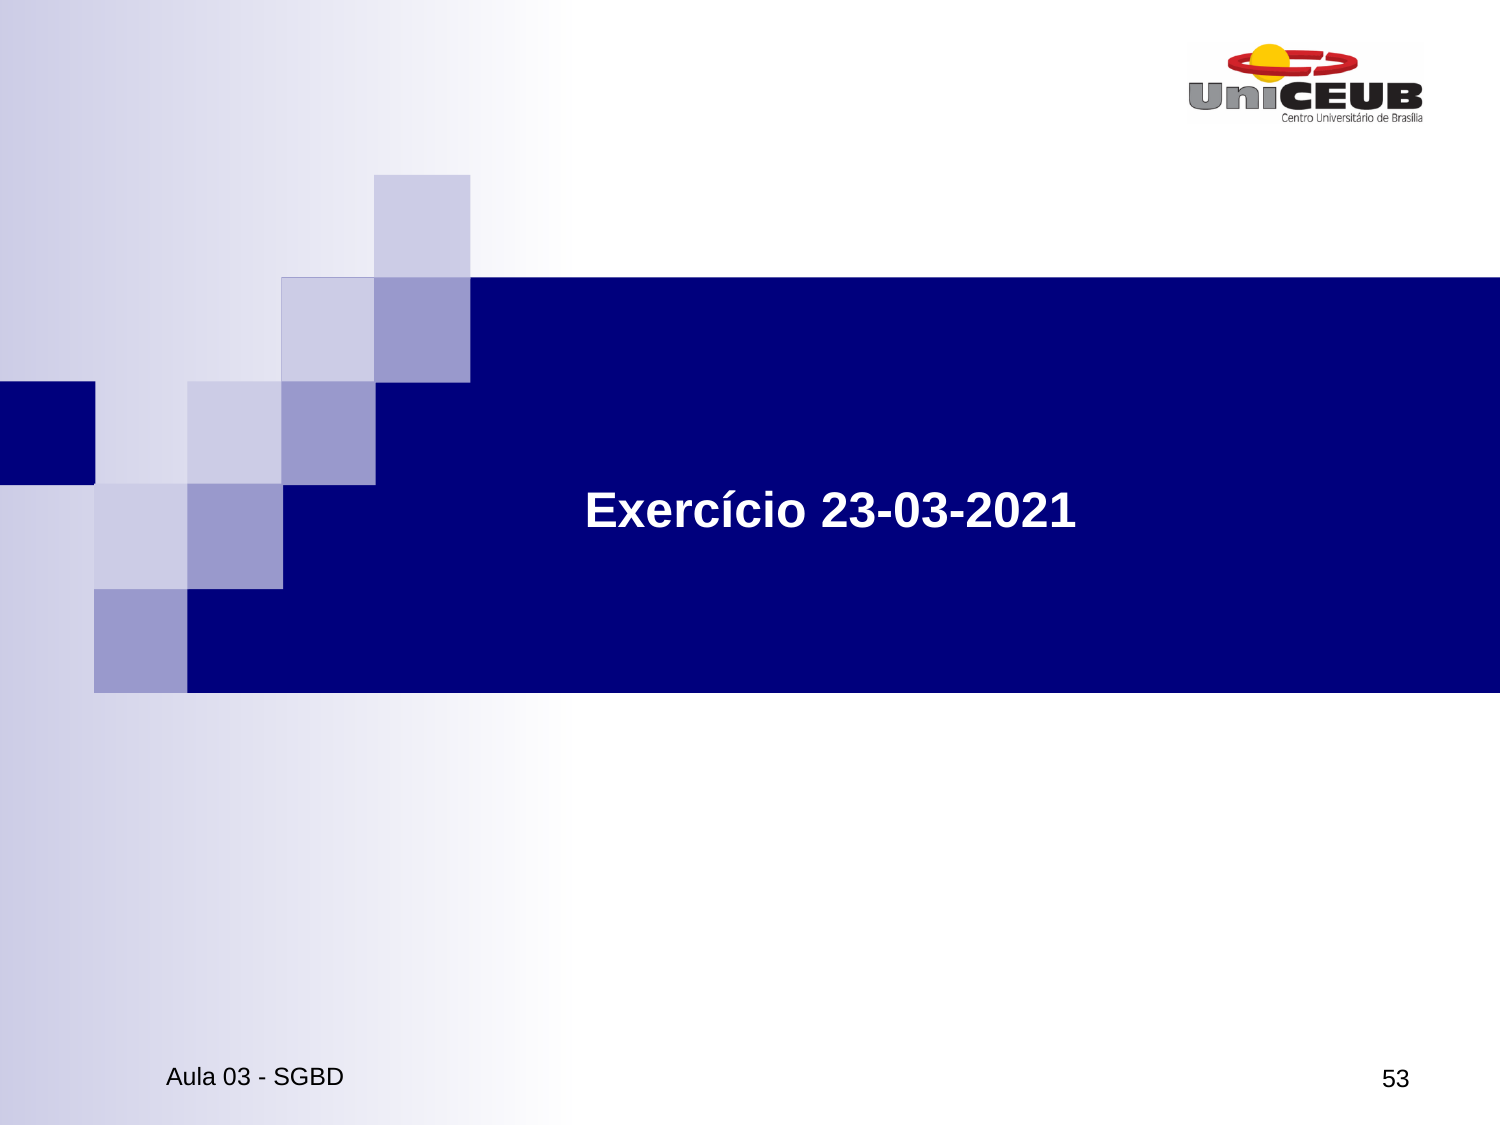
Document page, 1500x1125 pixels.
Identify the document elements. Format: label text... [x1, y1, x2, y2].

text_box Aula 03 - SGBD [17, 1023, 493, 1099]
picture [1186, 42, 1424, 125]
title Exercício 23-03-2021 [360, 326, 1329, 689]
text_box ‹#› [1074, 1024, 1425, 1100]
